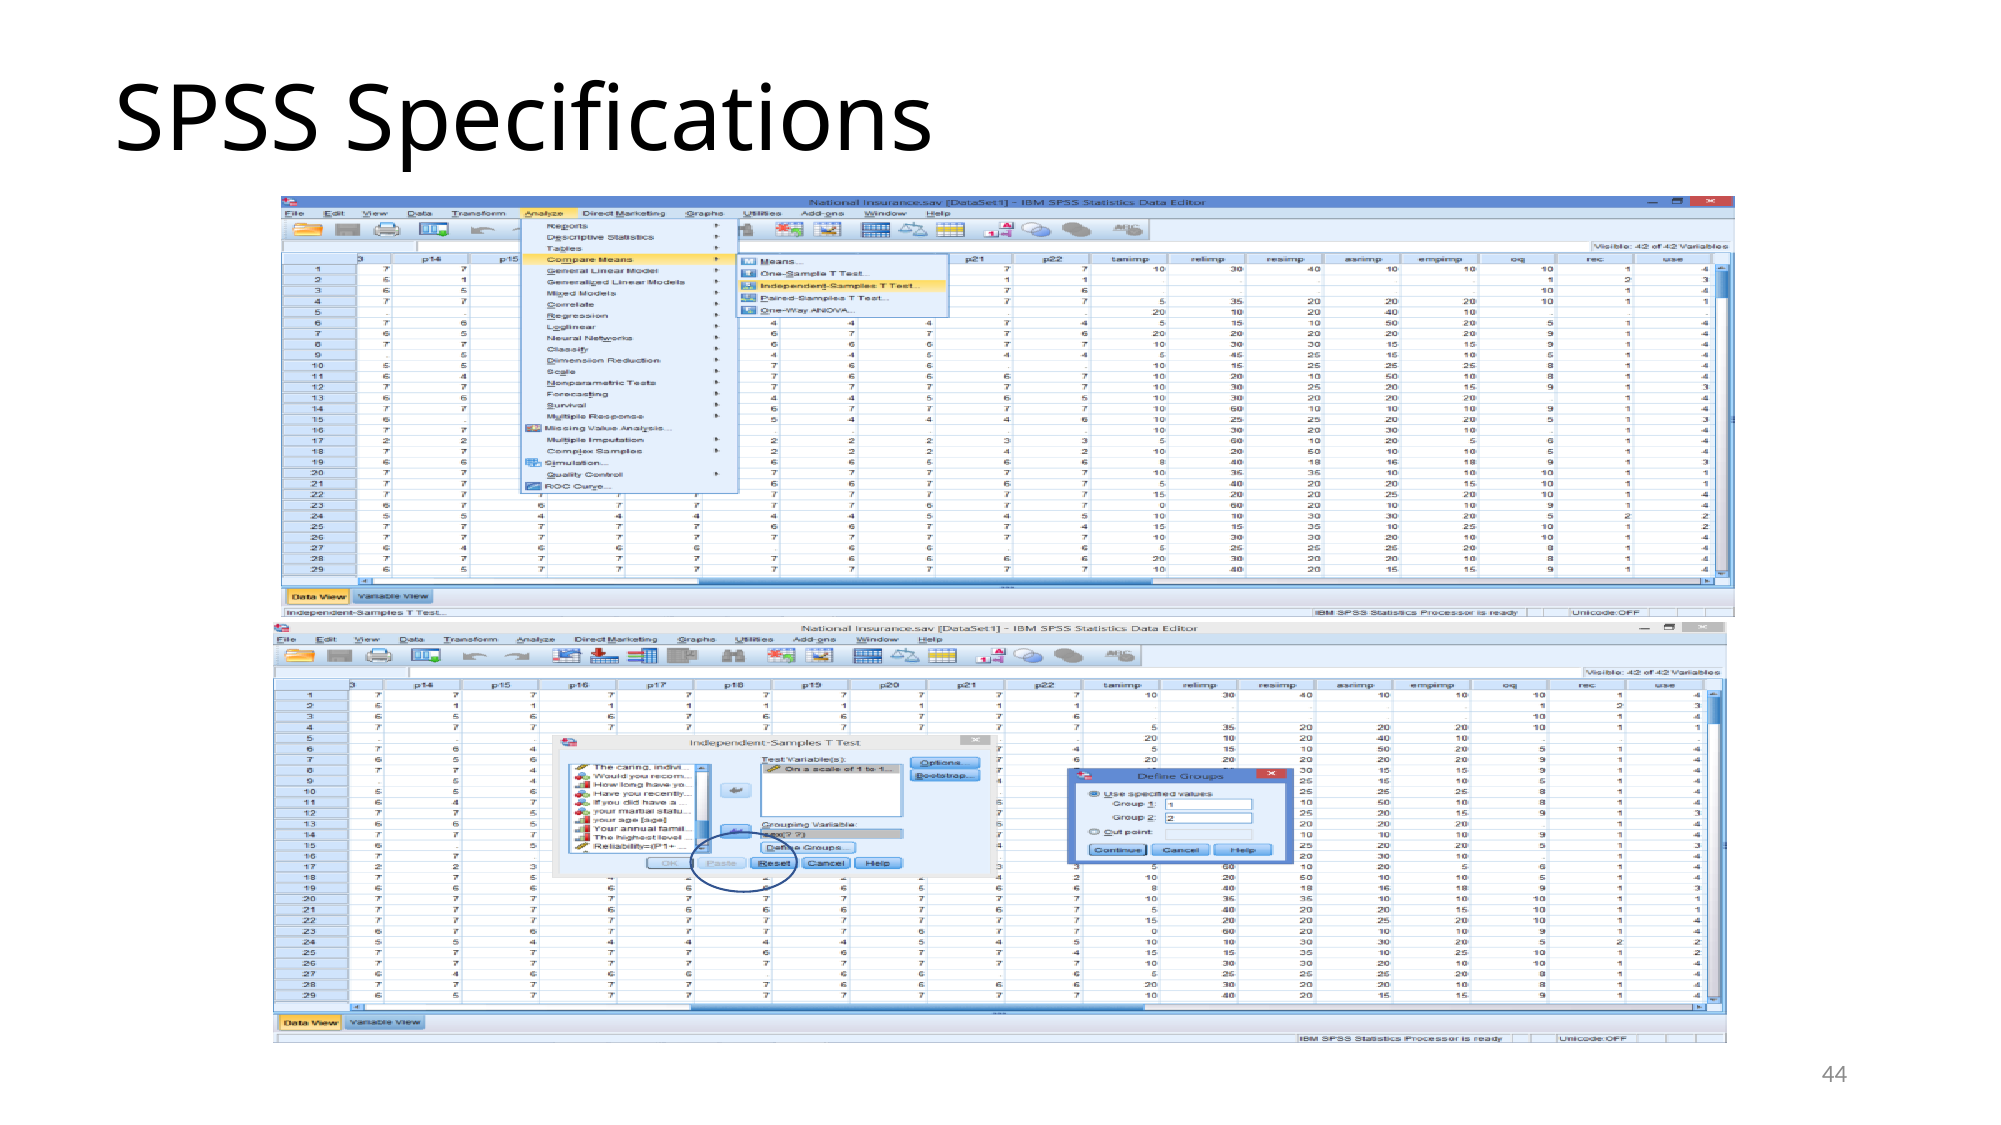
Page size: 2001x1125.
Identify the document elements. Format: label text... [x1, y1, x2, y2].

slide_number 44 [1412, 1042, 1863, 1103]
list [281, 196, 1735, 617]
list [273, 621, 1727, 1043]
title SPSS Specifications [99, 45, 1882, 197]
